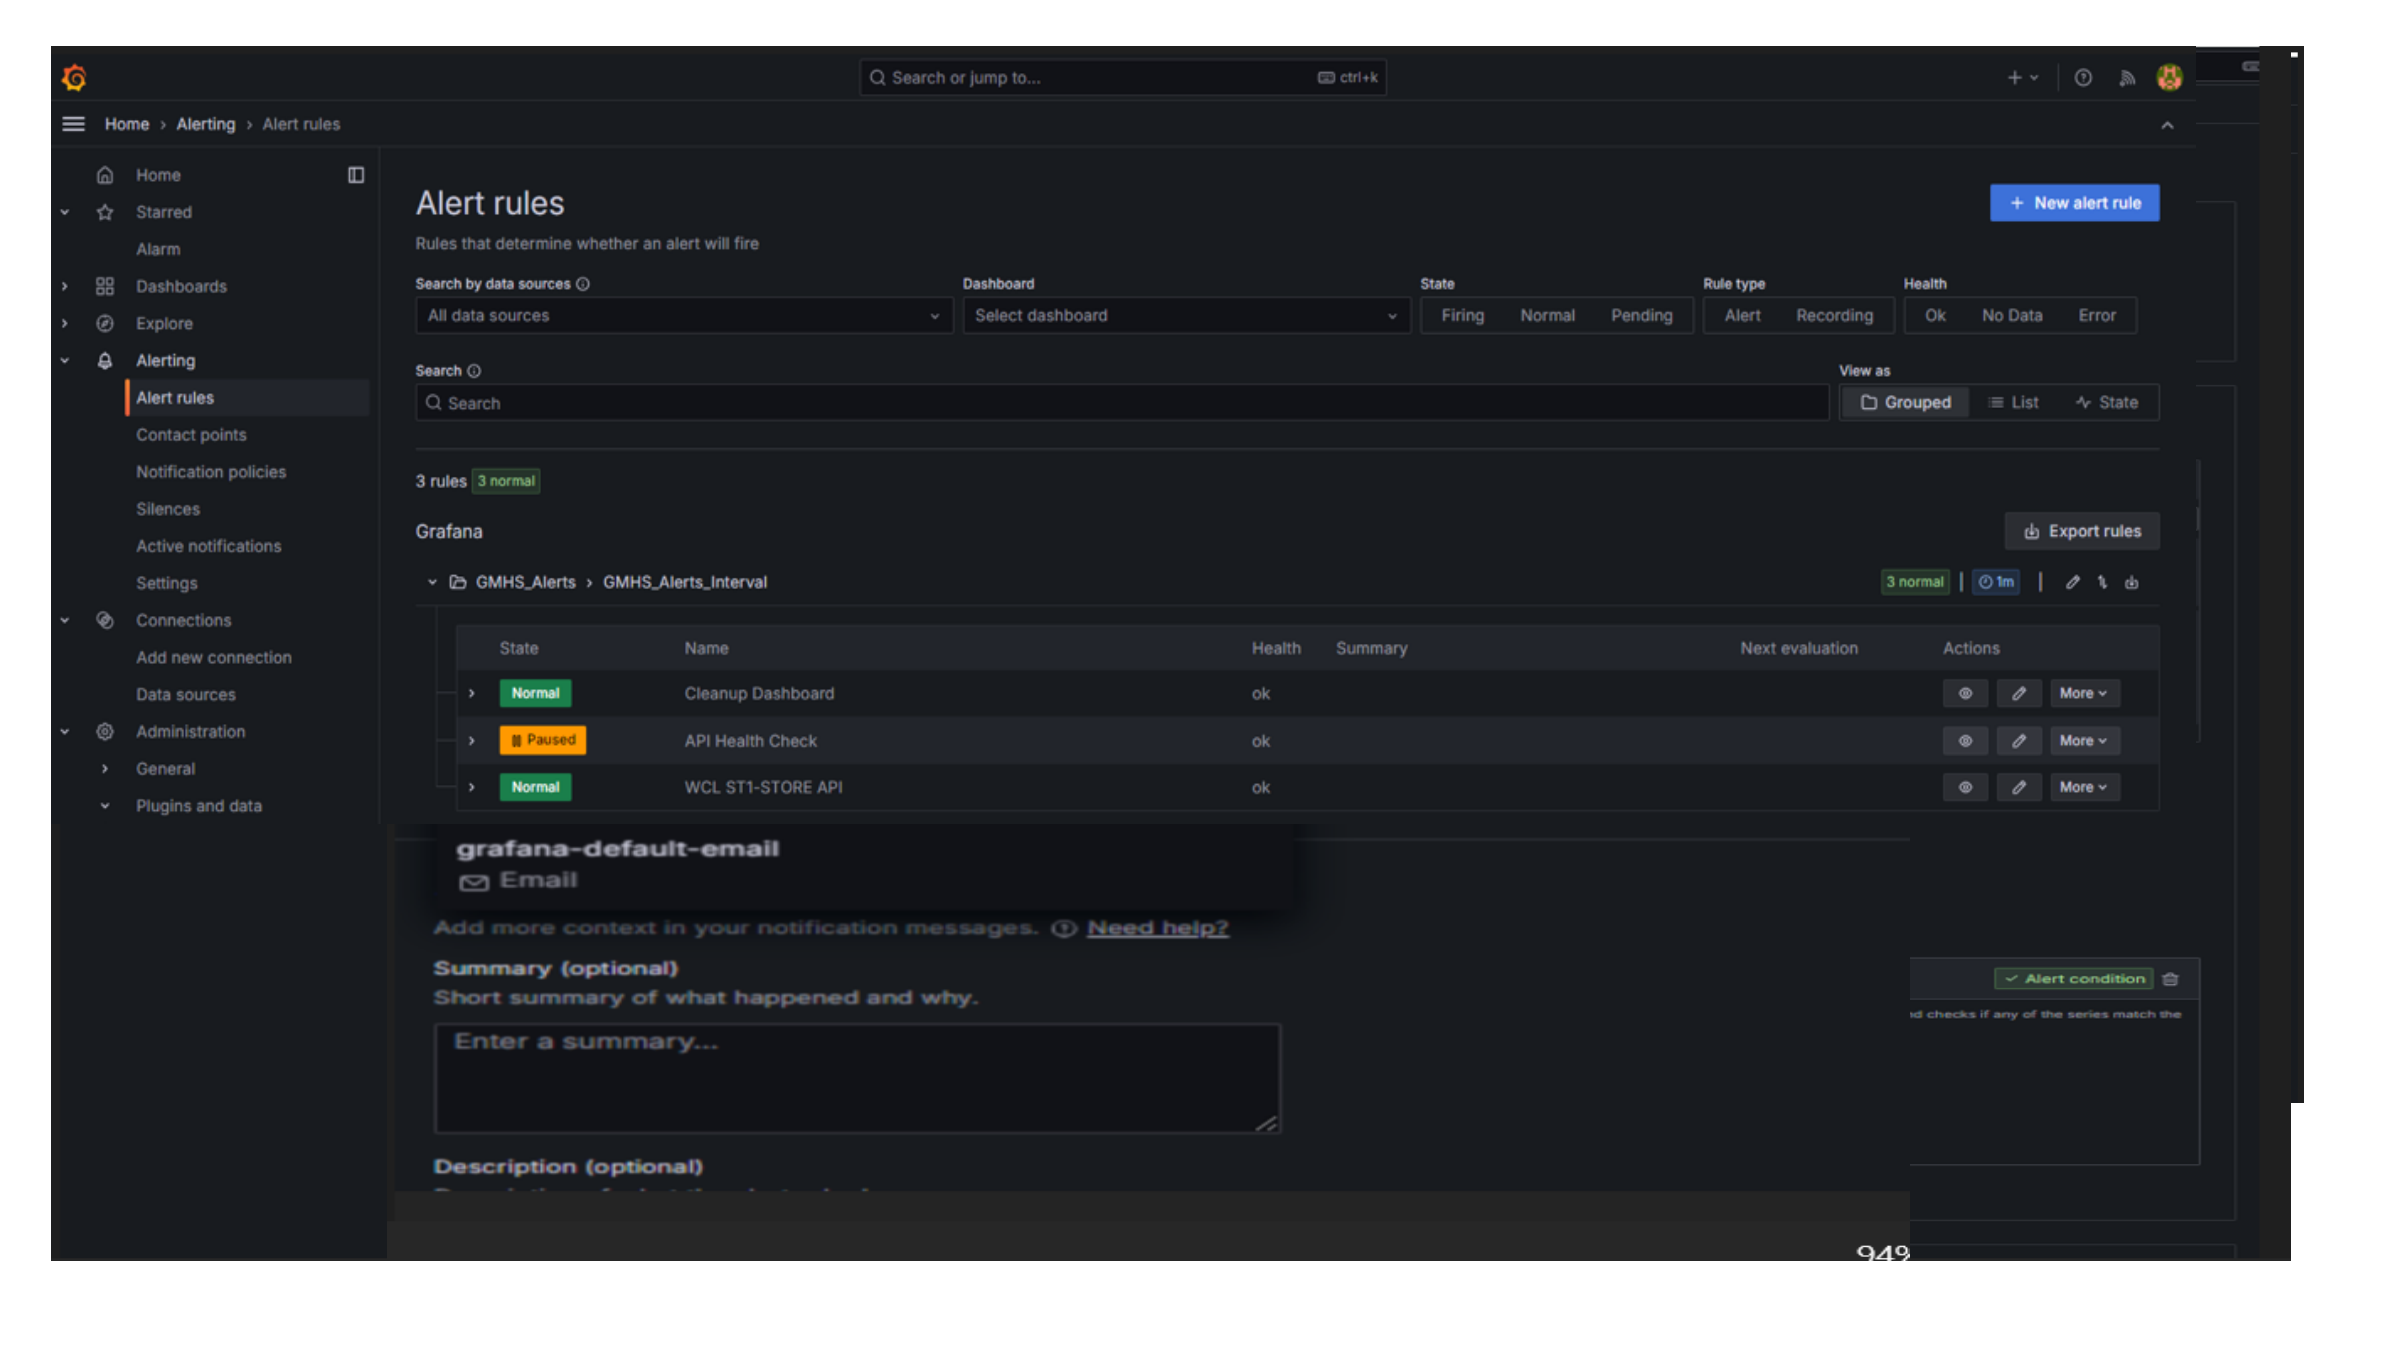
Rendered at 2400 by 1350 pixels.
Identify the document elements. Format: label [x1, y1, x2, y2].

picture [51, 45, 2305, 1261]
